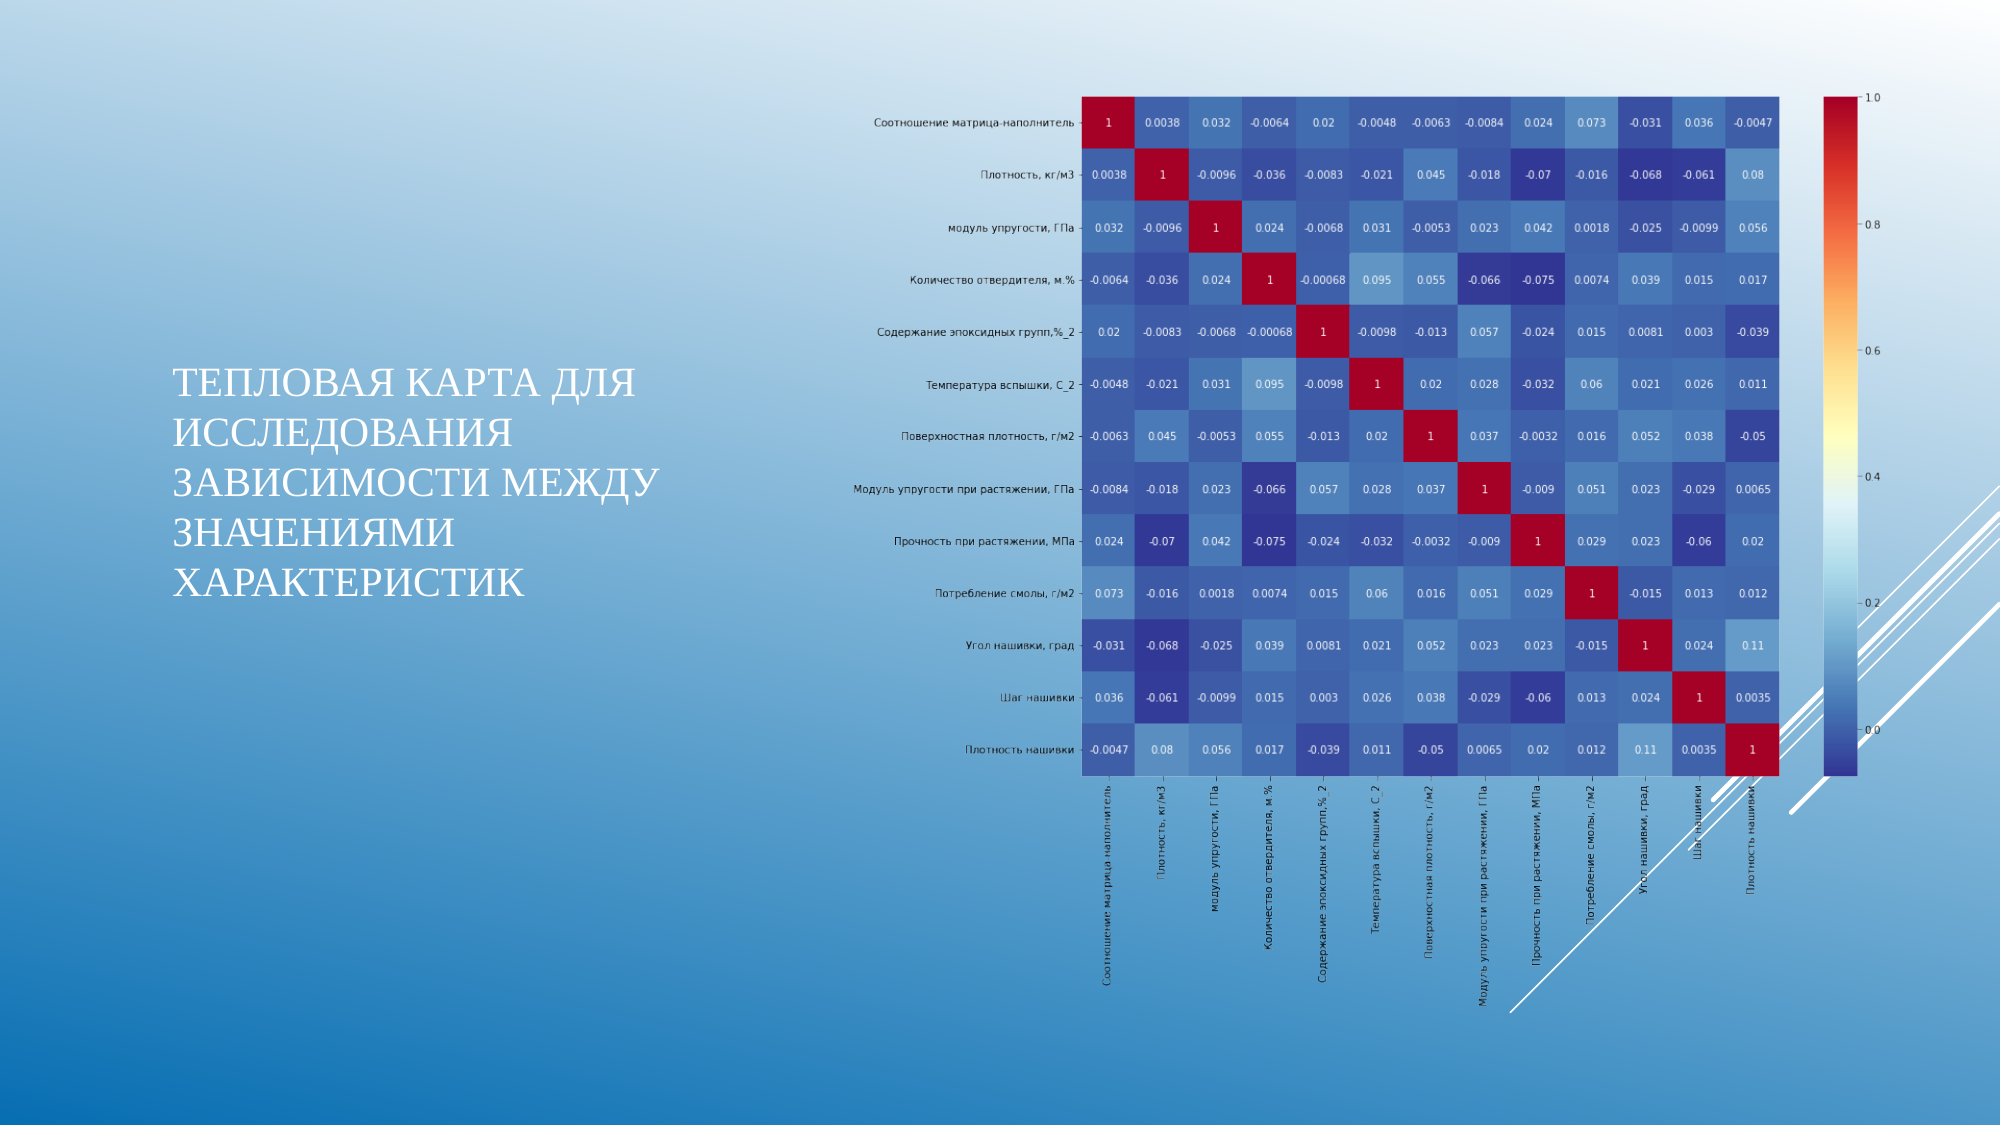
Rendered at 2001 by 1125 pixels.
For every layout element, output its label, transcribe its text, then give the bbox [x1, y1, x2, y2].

title Тепловая карта для исследования зависимости между значениями характеристик [157, 317, 731, 613]
picture [846, 86, 1888, 1012]
